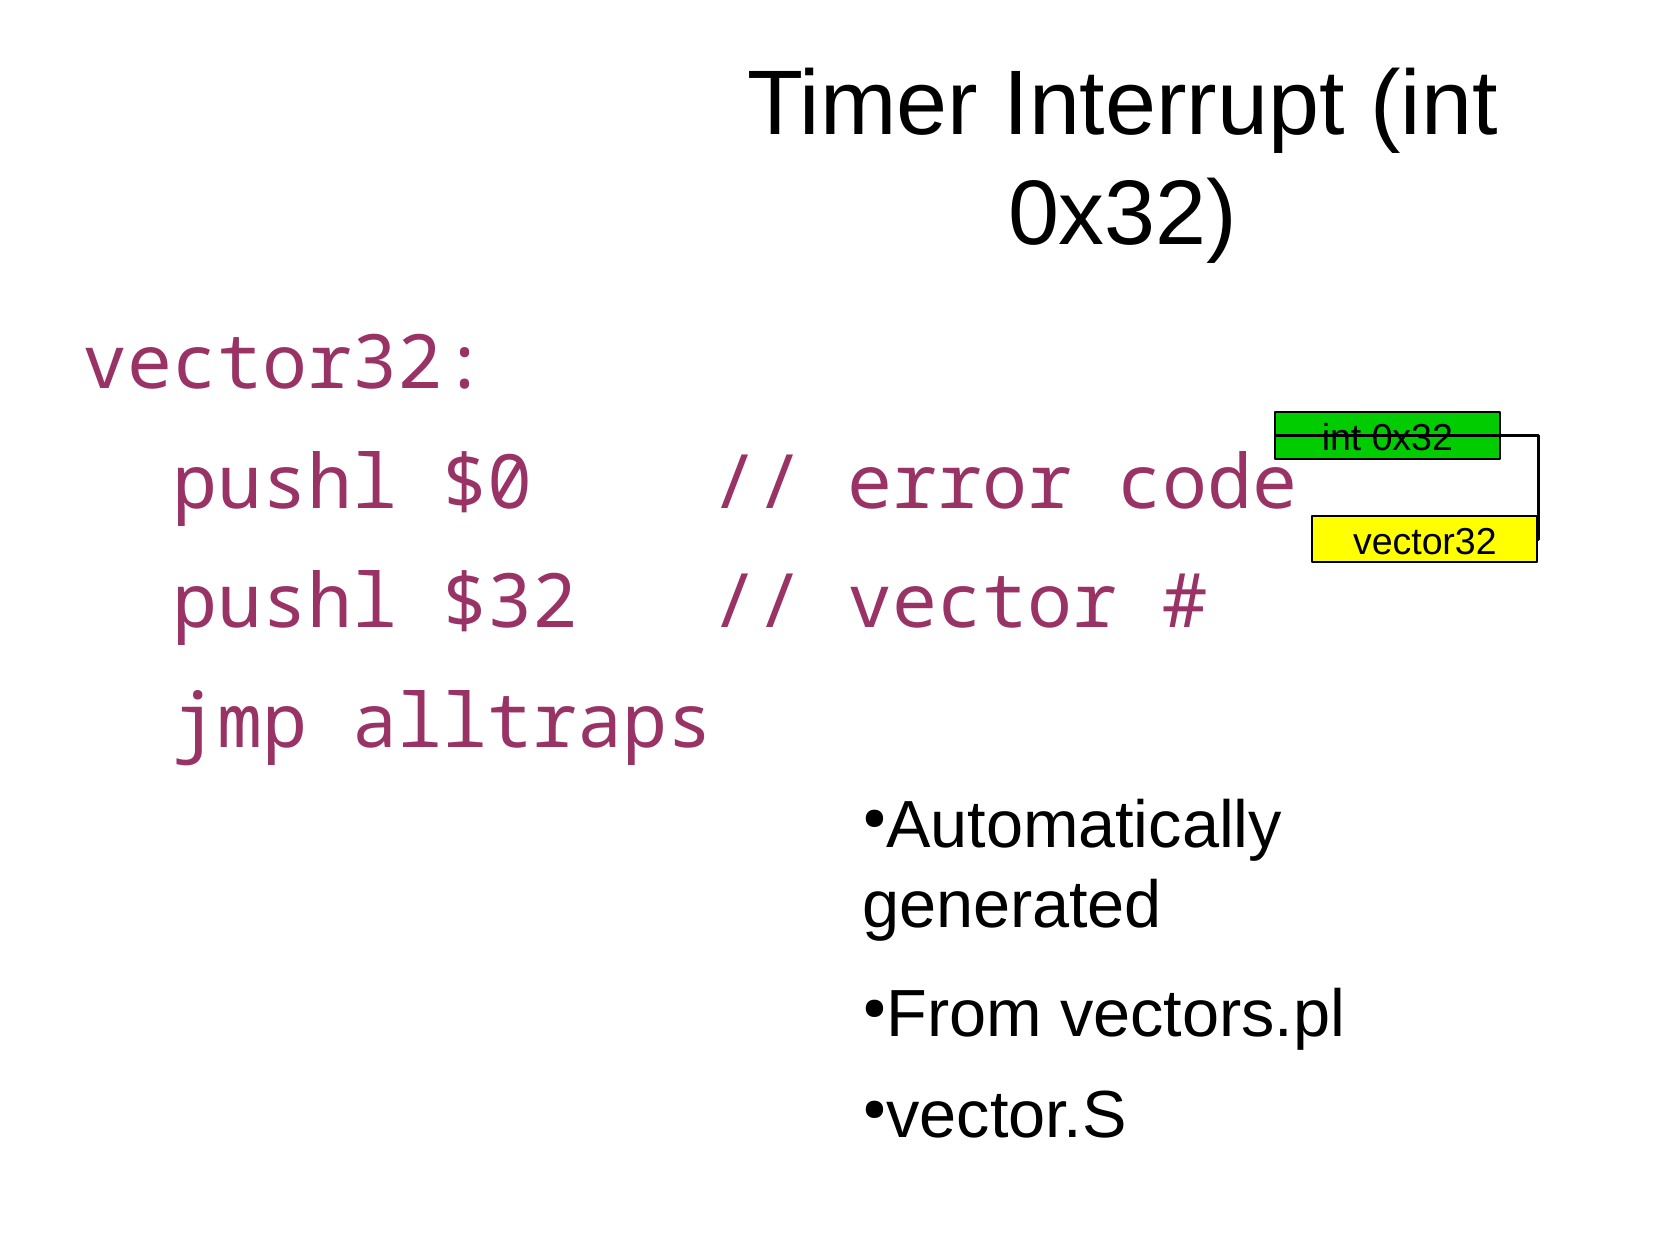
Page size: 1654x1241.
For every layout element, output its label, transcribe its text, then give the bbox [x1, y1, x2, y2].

text_box int 0x32 [1274, 412, 1500, 434]
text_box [1274, 434, 1313, 540]
list Automatically generated From vectors.pl vector.S [862, 780, 1589, 1200]
title Timer Interrupt (int 0x32) [675, 0, 1571, 358]
text_box vector32 [1312, 516, 1538, 563]
list vector32: pushl $0 // error code pushl $32 // vector # jmp alltraps [82, 75, 1571, 1163]
text_box int 0x32 [1313, 437, 1500, 459]
